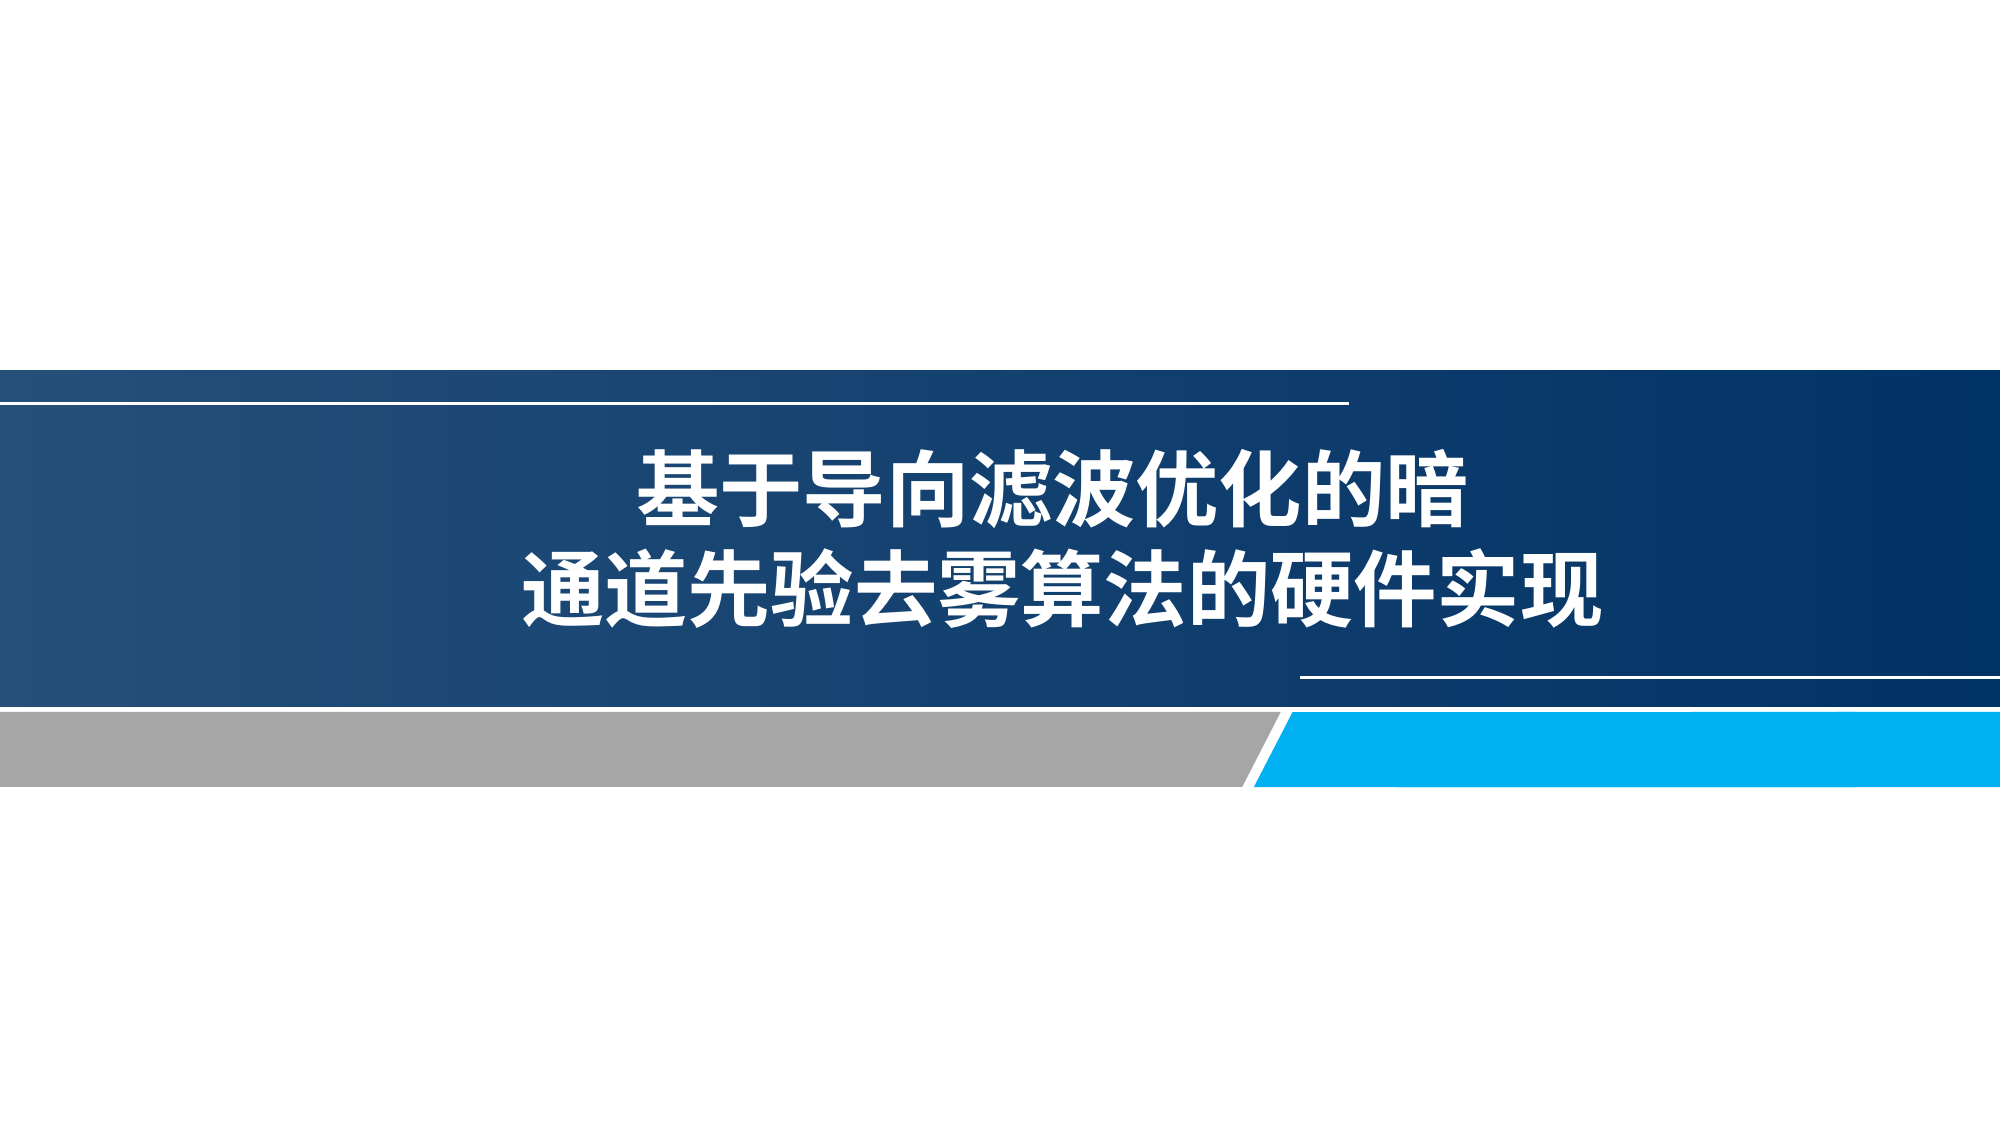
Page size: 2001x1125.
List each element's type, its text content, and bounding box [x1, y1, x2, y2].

text_box [0, 369, 2000, 707]
text_box [1396, 710, 2000, 789]
text_box [1252, 711, 1435, 789]
text_box [0, 710, 1283, 788]
text_box 基于导向滤波优化的暗 通道先验去雾算法的硬件实现 [506, 429, 1628, 645]
